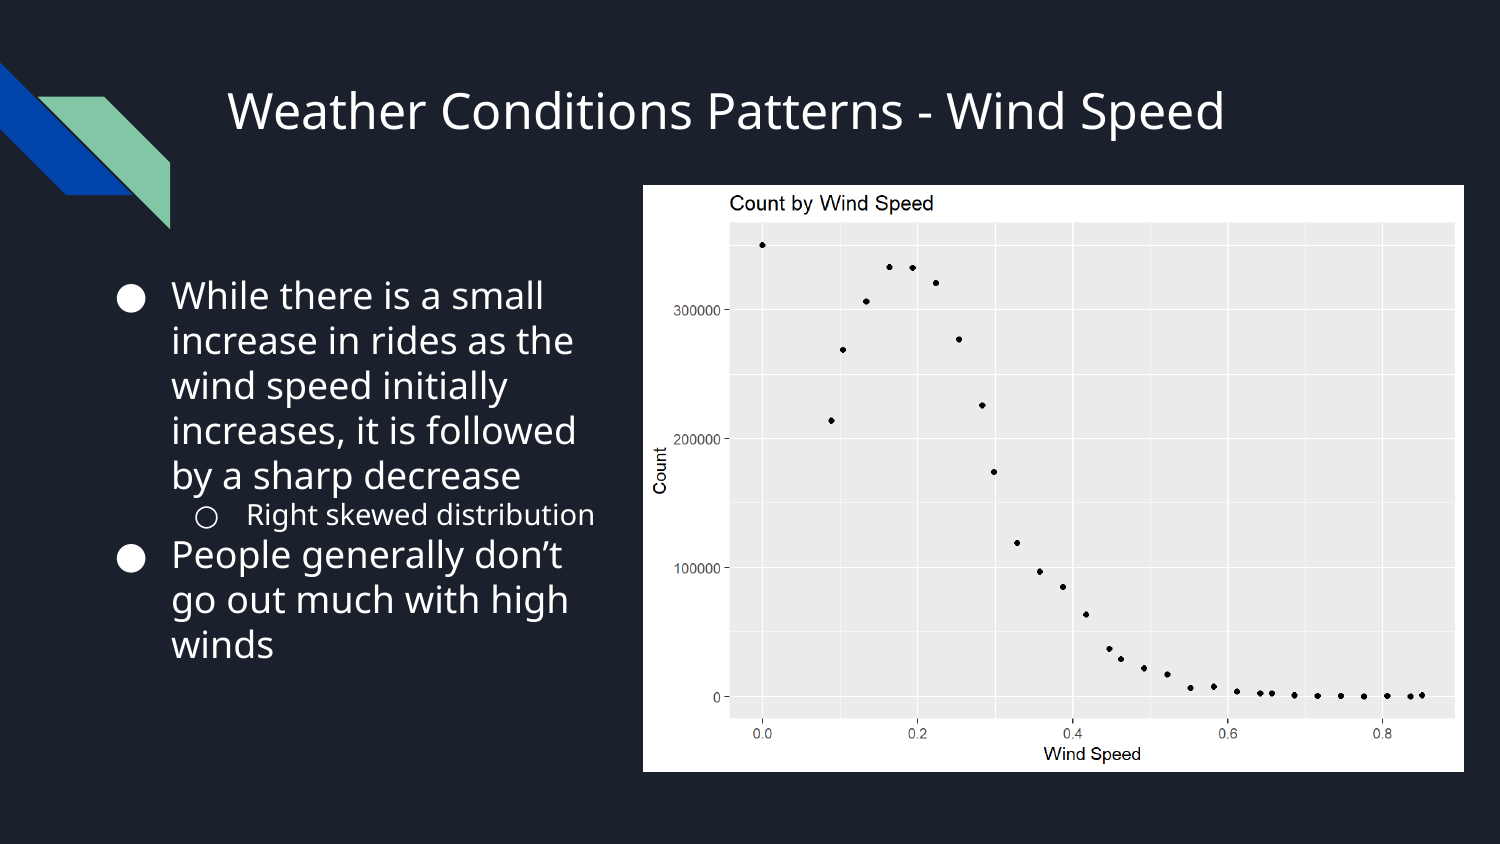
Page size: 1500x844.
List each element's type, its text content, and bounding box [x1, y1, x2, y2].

text_box While there is a small increase in rides as the wind speed initially increases, it is followed by a sharp decrease Right skewed distribution People generally don’t go out much with high winds [81, 256, 613, 738]
title Weather Conditions Patterns - Wind Speed [212, 64, 1368, 215]
picture [643, 185, 1464, 772]
